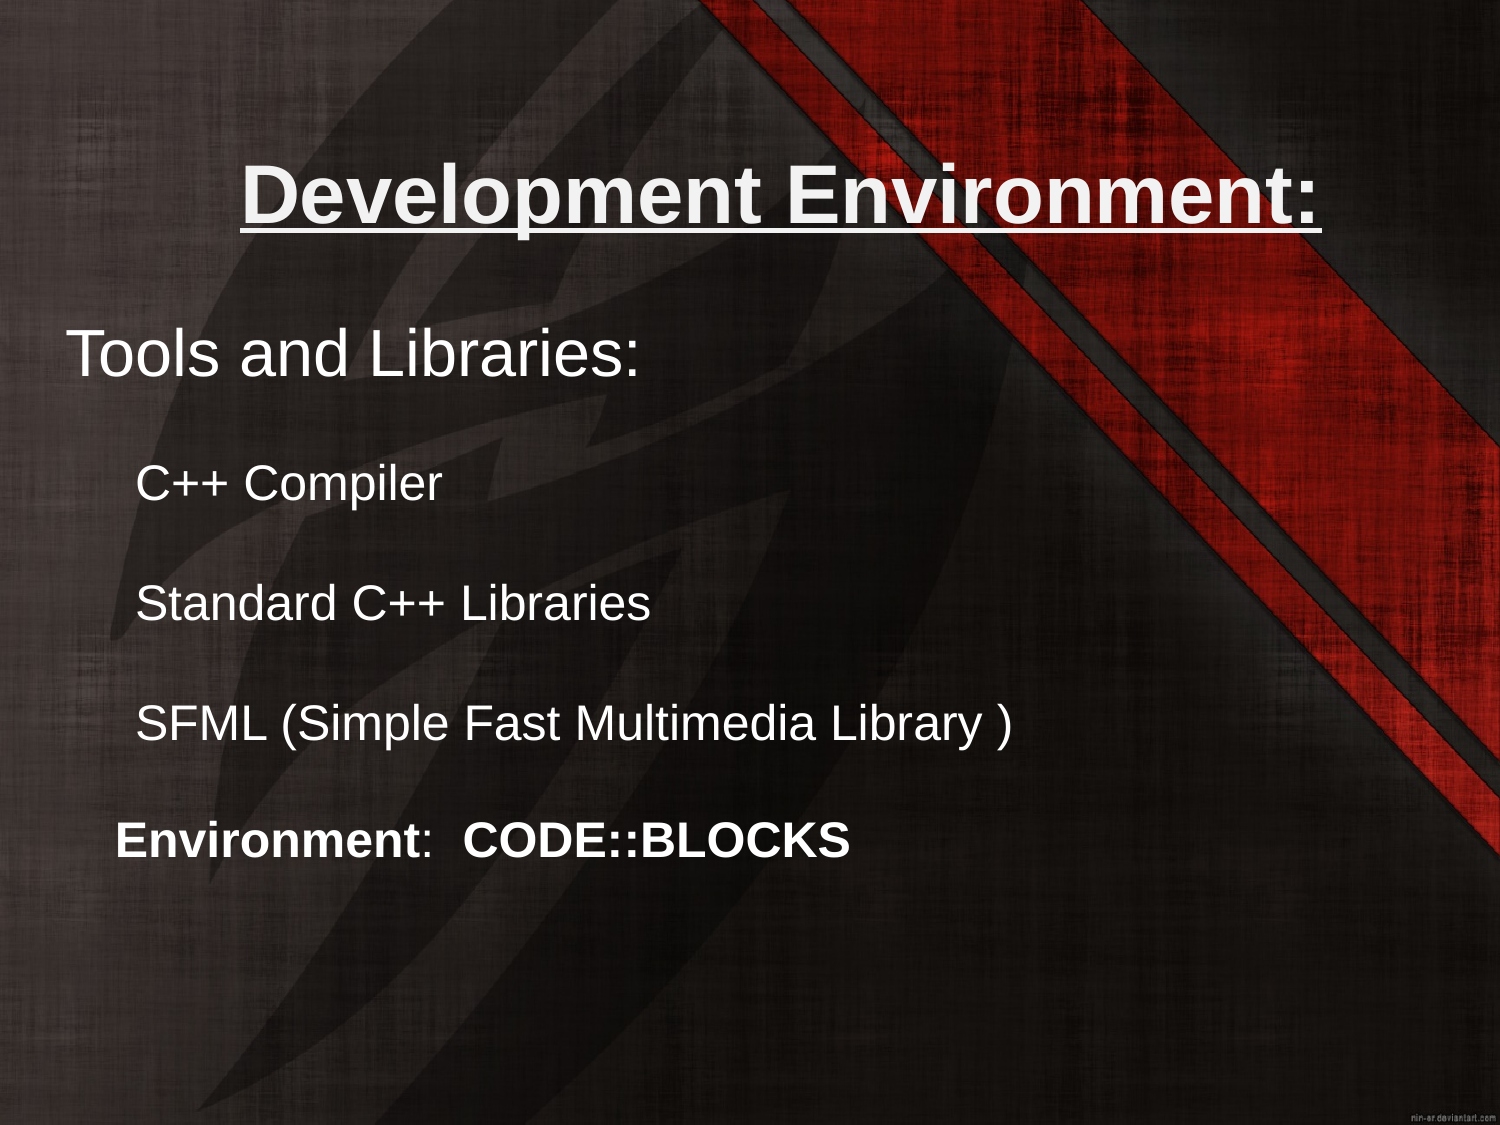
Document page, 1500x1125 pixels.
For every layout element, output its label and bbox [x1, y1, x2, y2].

list [0, 0, 1500, 1125]
